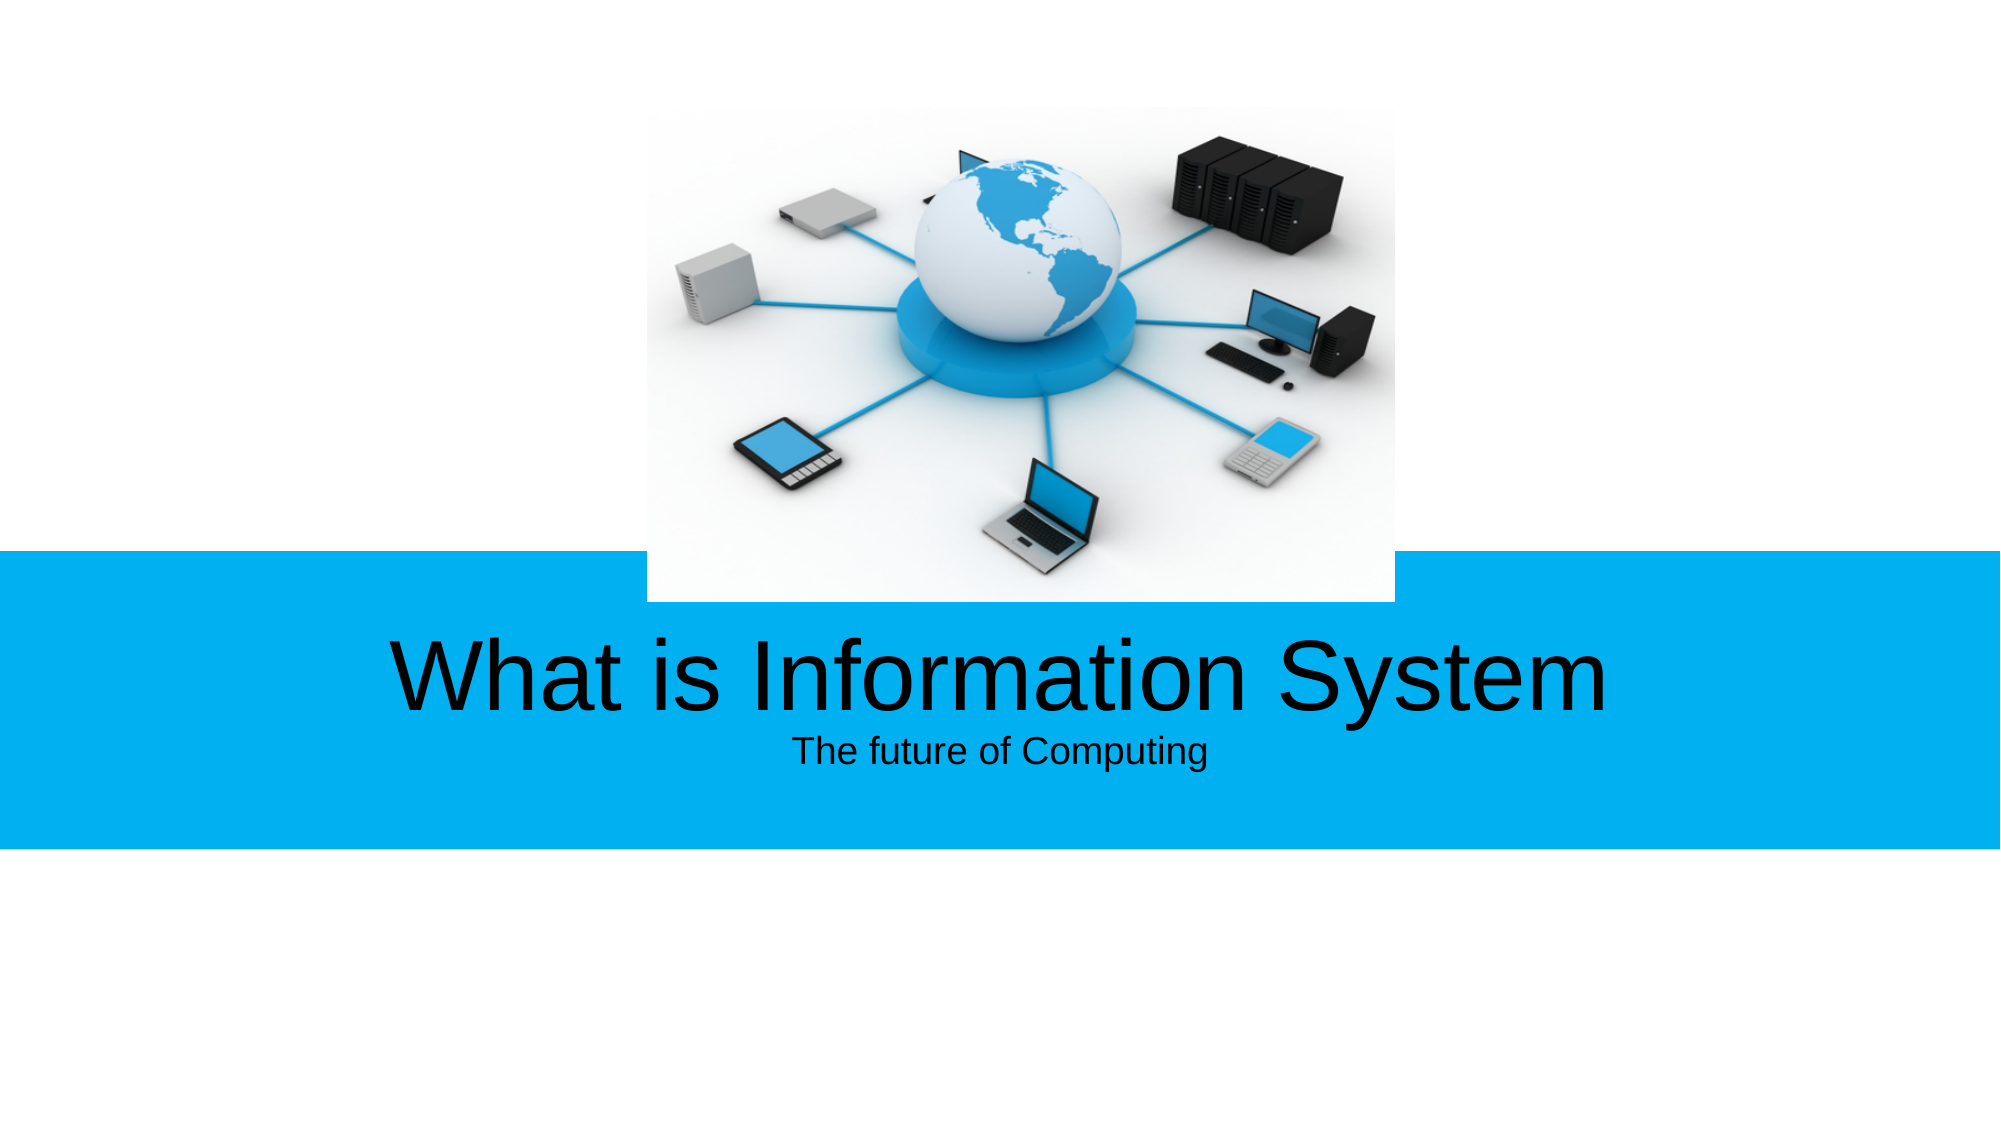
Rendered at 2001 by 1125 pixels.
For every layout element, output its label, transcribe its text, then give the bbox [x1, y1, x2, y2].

text_box [0, 550, 647, 602]
text_box [0, 780, 2000, 850]
text_box What is Information System [0, 602, 2000, 717]
picture [647, 107, 1395, 601]
text_box [1395, 550, 2000, 602]
text_box The future of Computing [0, 717, 2000, 780]
